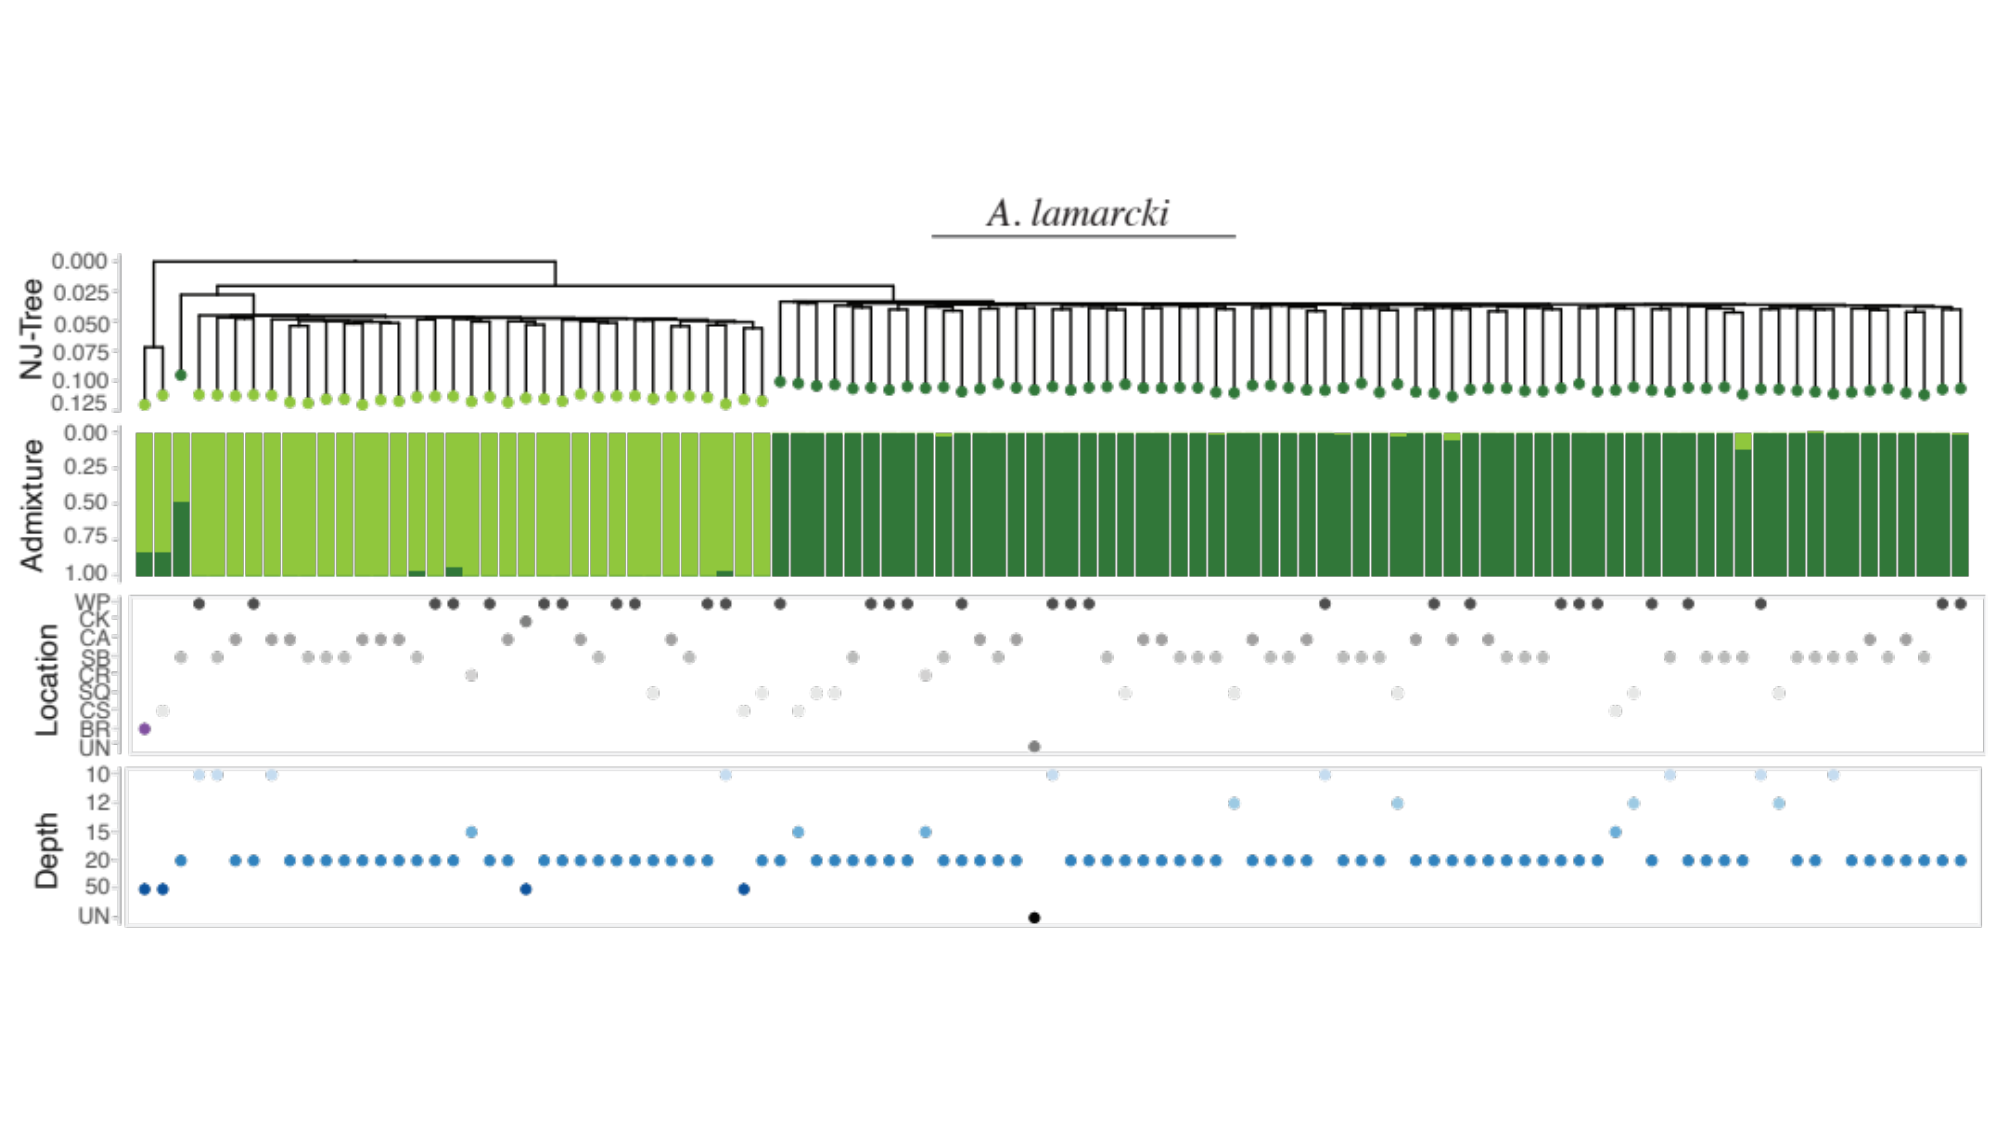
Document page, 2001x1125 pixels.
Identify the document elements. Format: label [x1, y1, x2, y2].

picture [0, 172, 2000, 950]
